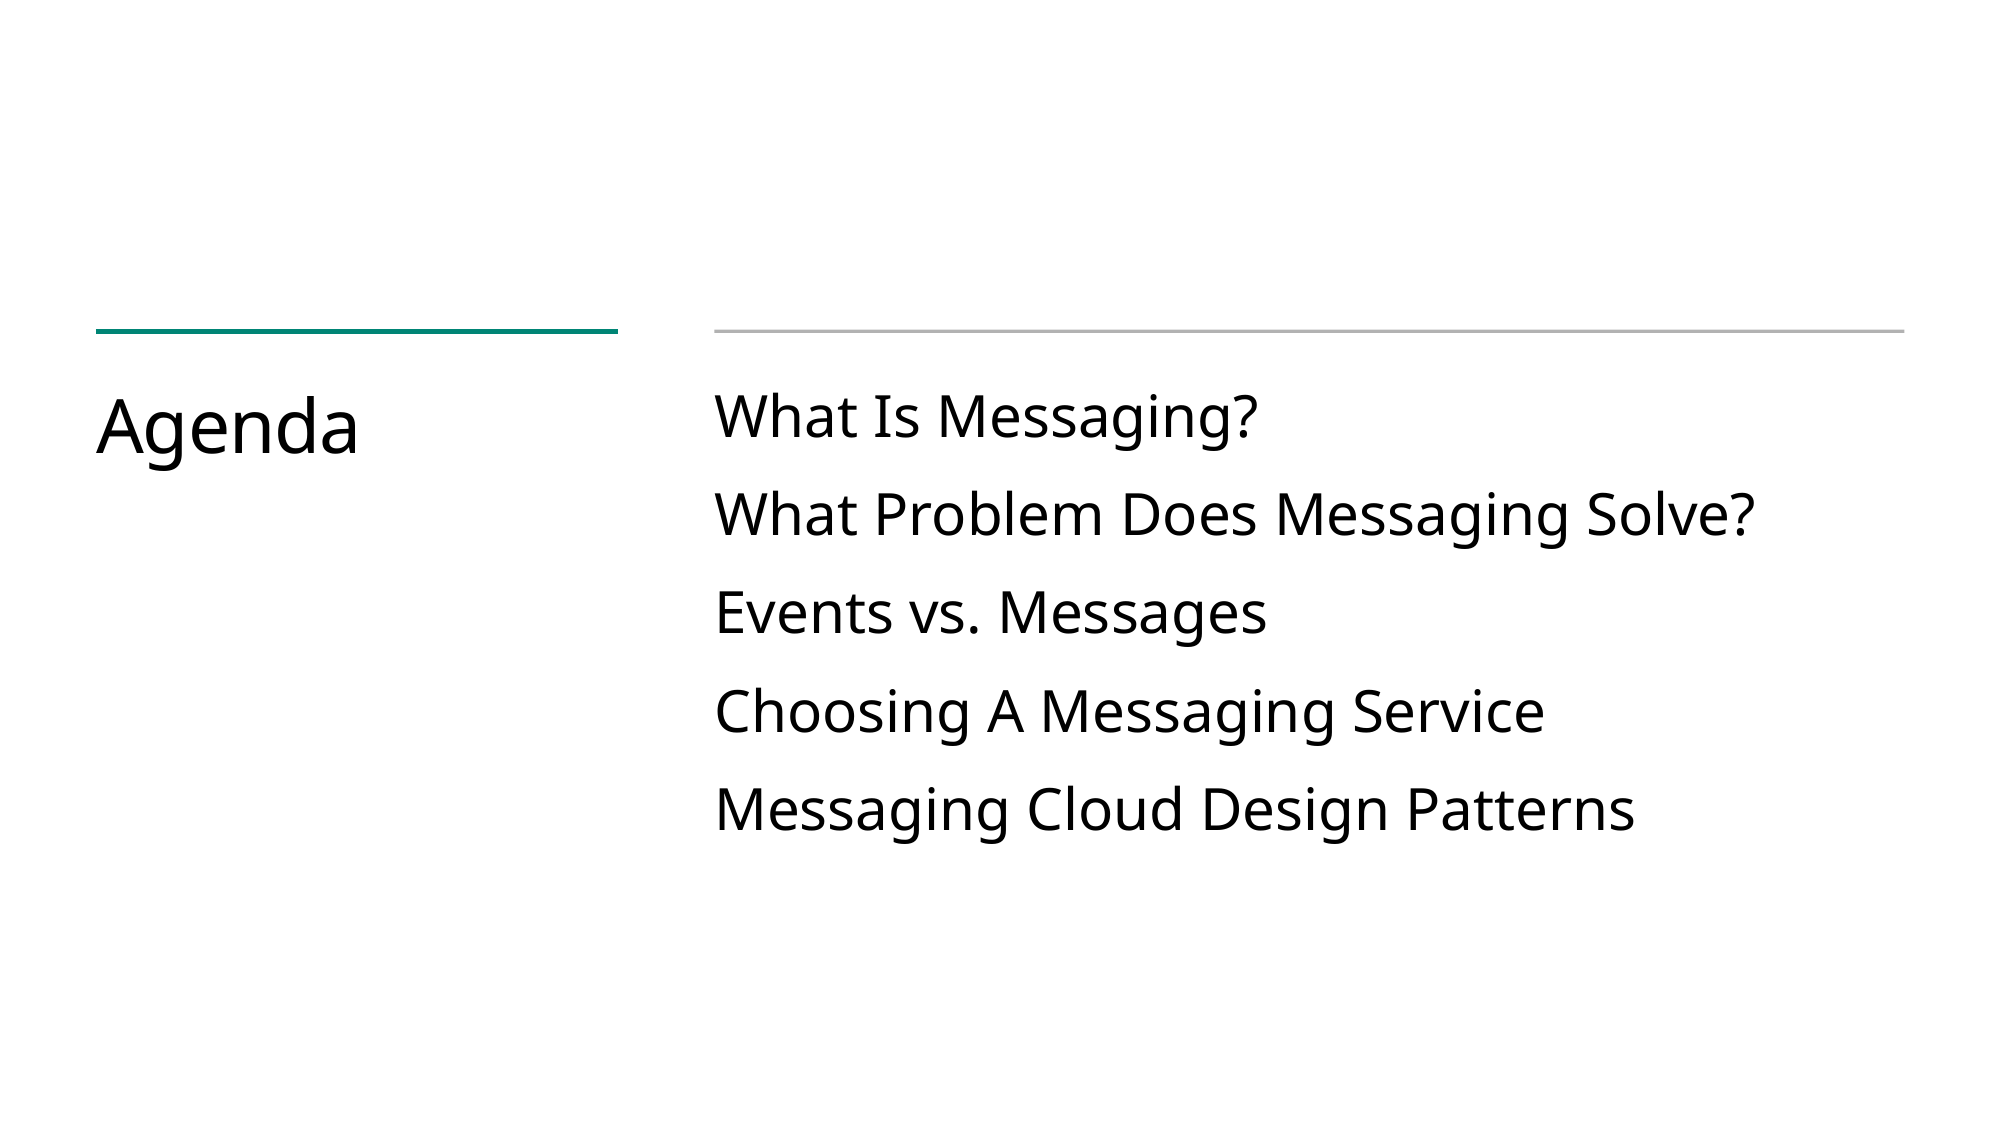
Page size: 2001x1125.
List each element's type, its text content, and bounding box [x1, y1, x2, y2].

title Agenda [96, 378, 618, 470]
list What Is Messaging? What Problem Does Messaging Solve? Events vs. Messages Choosing A Messaging Service Messaging Cloud Design Patterns [714, 378, 1905, 857]
